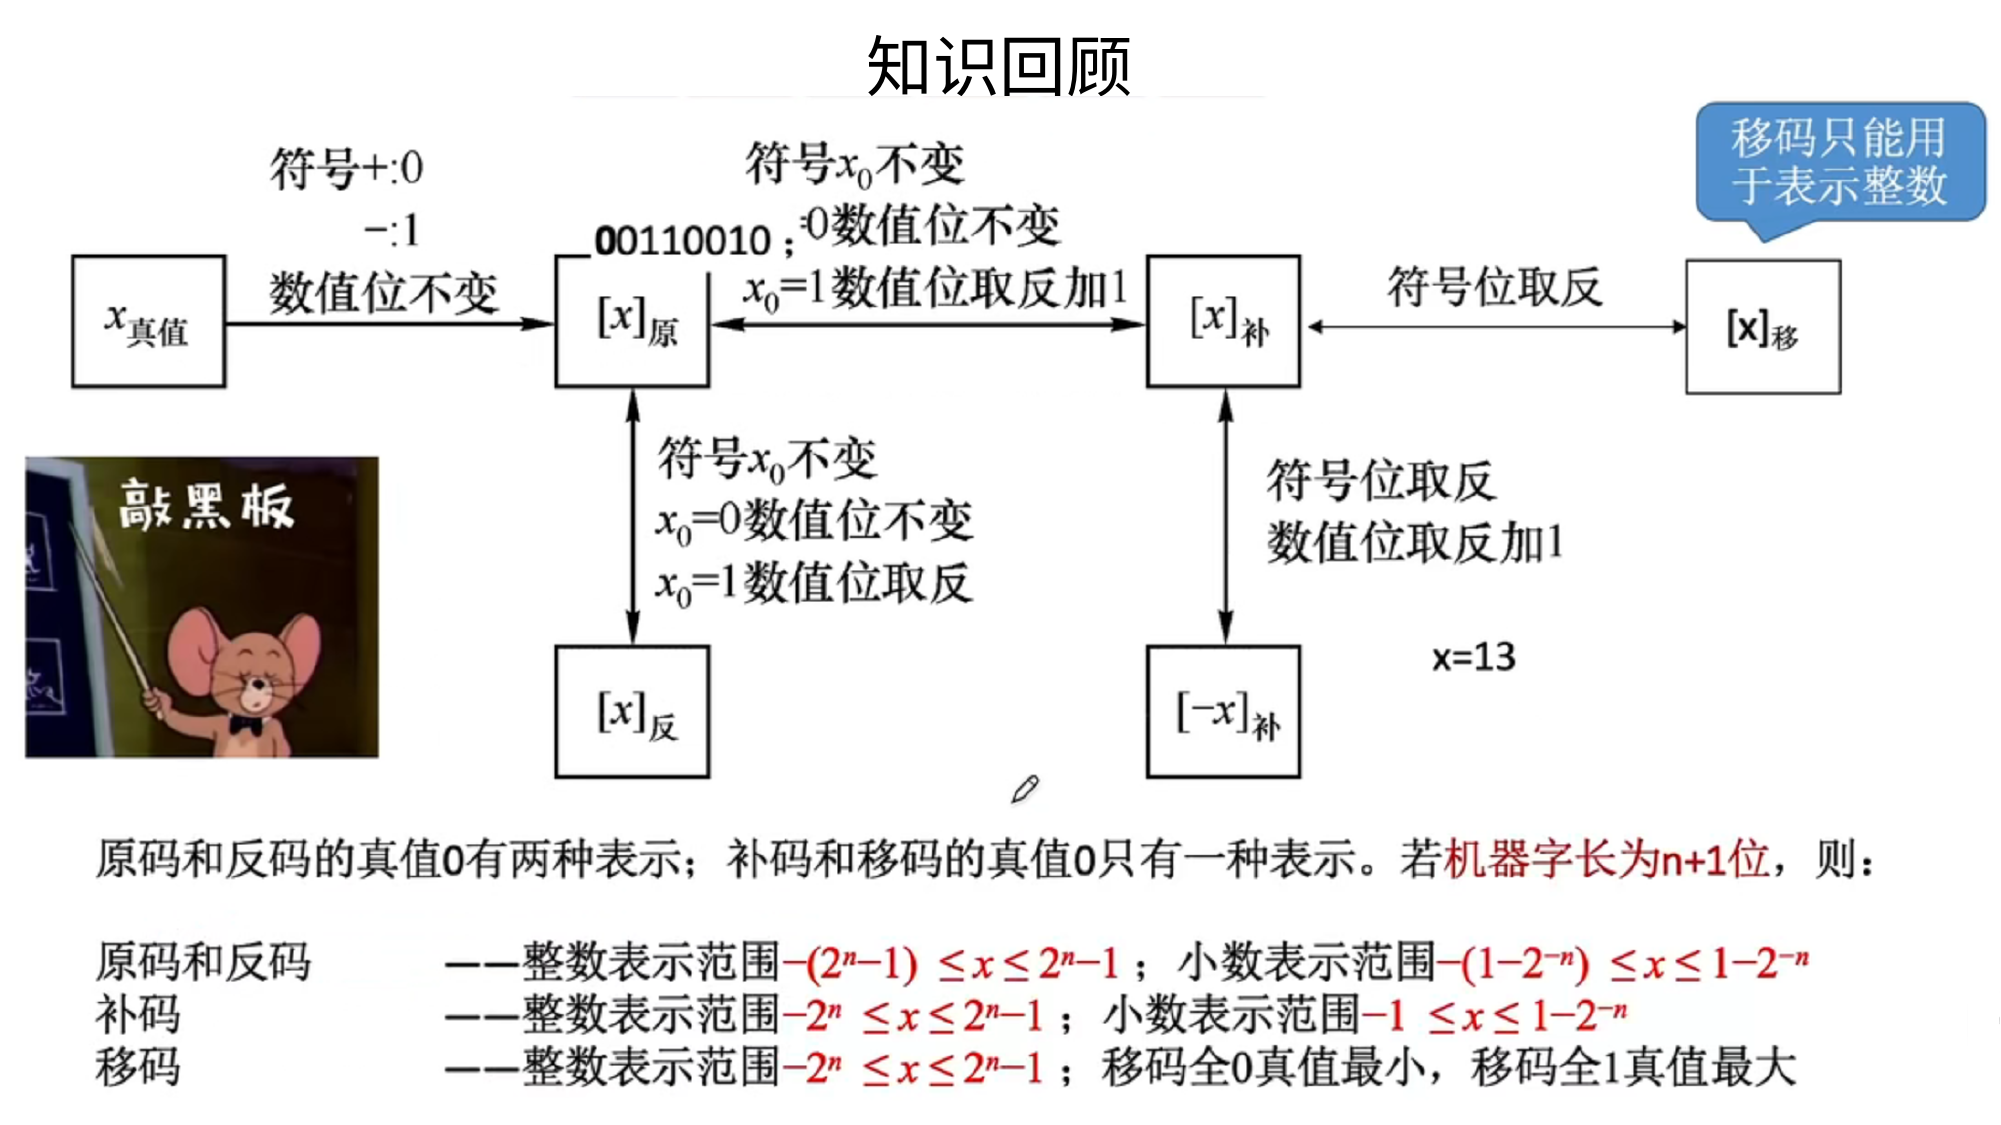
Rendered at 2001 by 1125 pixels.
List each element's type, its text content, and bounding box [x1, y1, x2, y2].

picture [0, 96, 2000, 1108]
text_box 知识回顾 [595, 17, 1405, 96]
